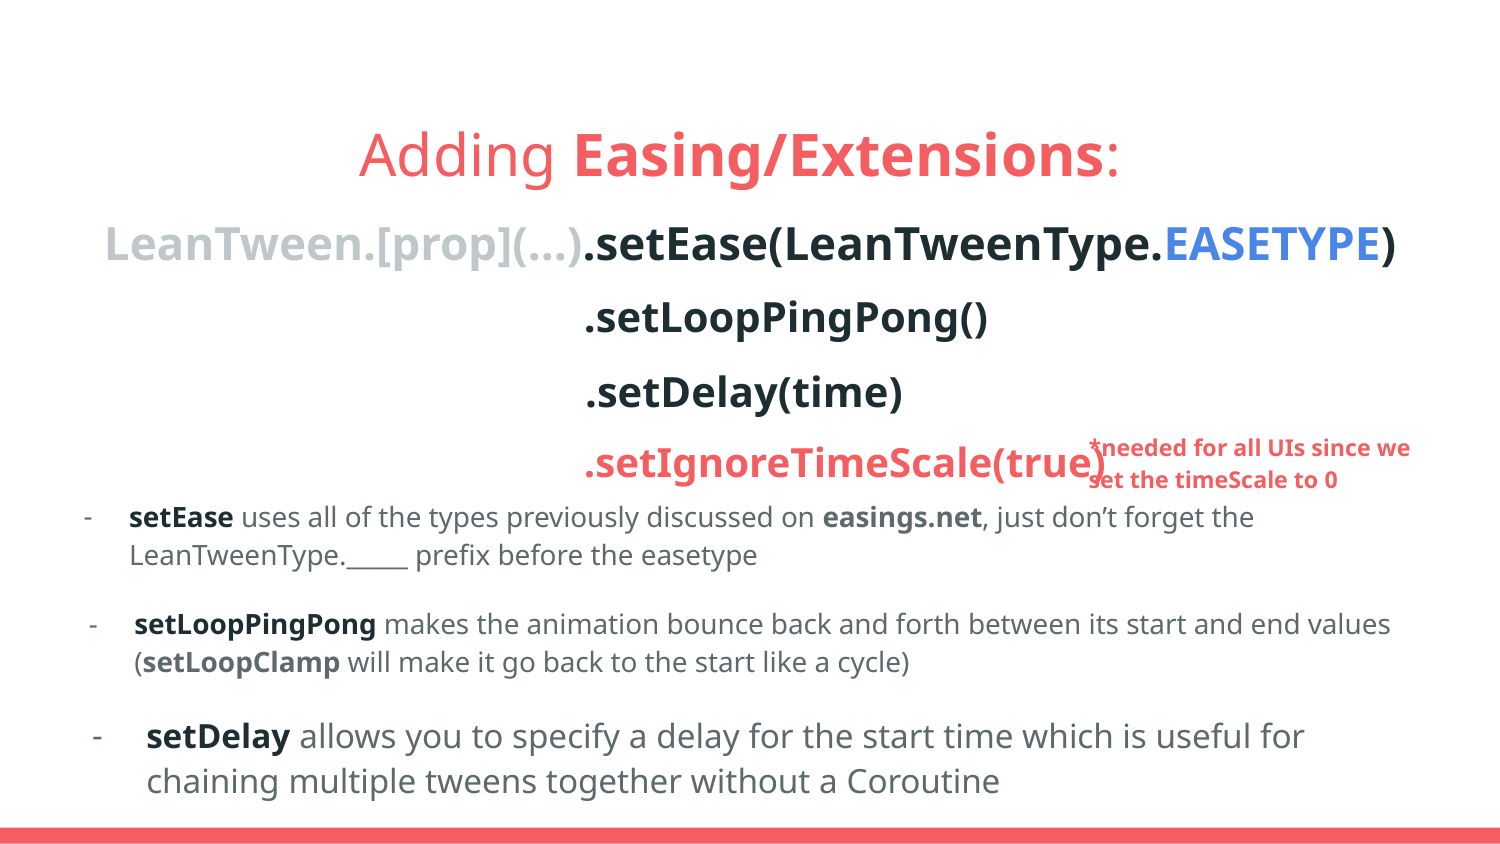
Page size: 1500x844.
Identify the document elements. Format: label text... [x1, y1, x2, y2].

title .setIgnoreTimeScale(true) [569, 413, 1125, 501]
title LeanTween.[prop](...).setEase(LeanTweenType.EASETYPE) [51, 181, 1449, 285]
text_box setDelay allows you to specify a delay for the start time which is useful for chaining multiple tweens together without a Coroutine [56, 693, 1454, 816]
title .setLoopPingPong() [569, 268, 1449, 343]
title .setDelay(time) [569, 343, 1450, 431]
list setLoopPingPong makes the animation bounce back and forth between its start and end values (setLoopClamp will make it go back to the start like a cycle) [56, 586, 1455, 694]
list setEase uses all of the types previously discussed on easings.net, just don’t forget the LeanTweenType._____ prefix before the easetype [51, 479, 1449, 587]
title Adding Easing/Extensions: [263, 100, 1217, 204]
text_box *needed for all UIs since we set the timeScale to 0 [1073, 414, 1449, 509]
